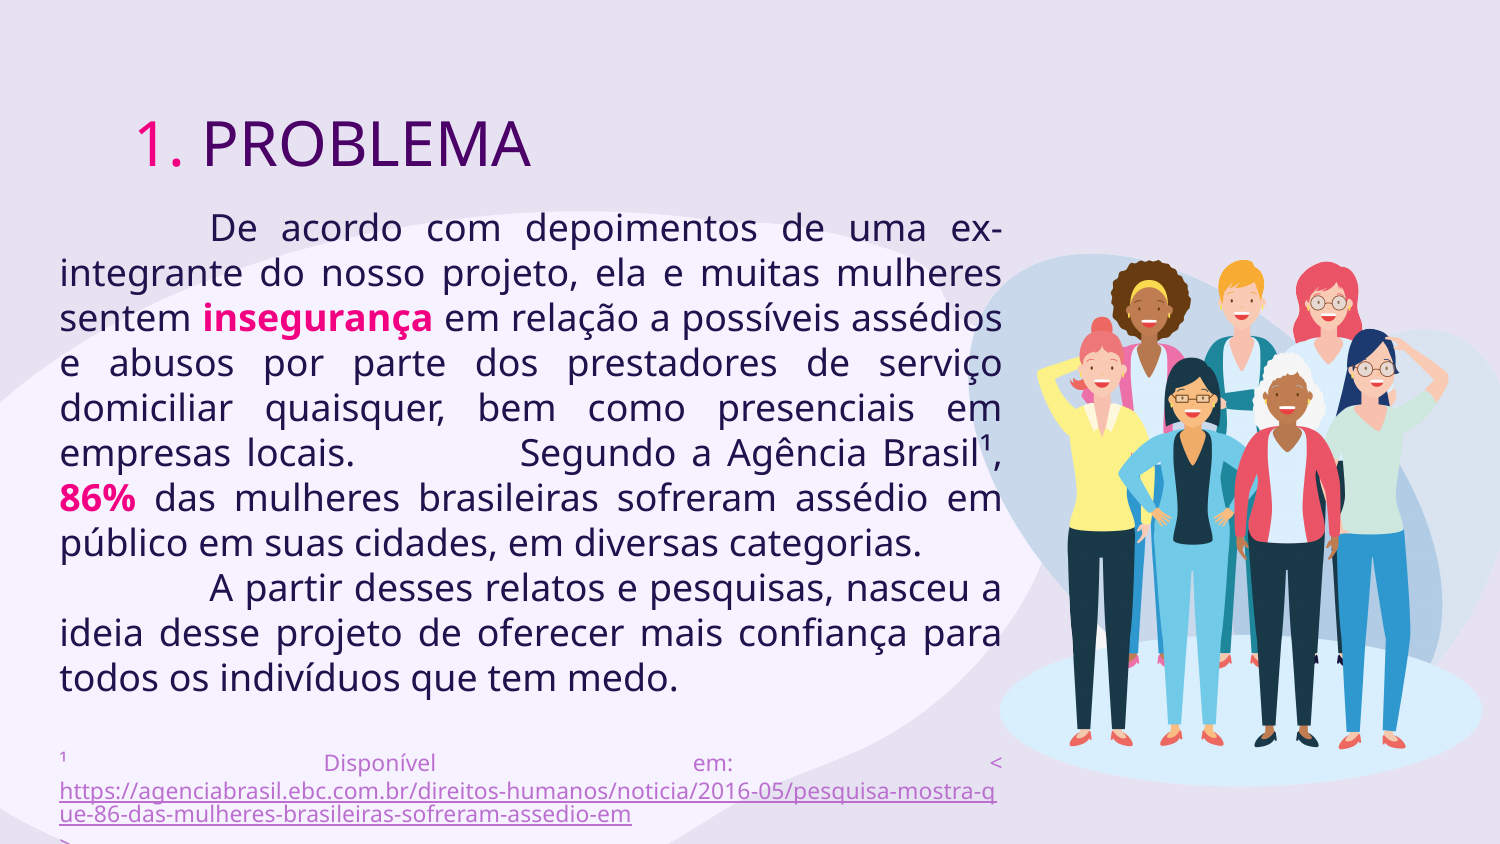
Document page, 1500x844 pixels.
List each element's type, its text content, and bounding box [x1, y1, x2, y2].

title 1. Problema [118, 88, 1382, 183]
picture [913, 188, 1500, 844]
list De acordo com depoimentos de uma ex-integrante do nosso projeto, ela e muitas mulheres sentem insegurança em relação a possíveis assédios e abusos por parte dos prestadores de serviço domiciliar quaisquer, bem como presenciais em empresas locais. Segundo a Agência Brasil¹, 86% das mulheres brasileiras sofreram assédio em público em suas cidades, em diversas categorias. A partir desses relatos e pesquisas, nasceu a ideia desse projeto de oferecer mais confiança para todos os indivíduos que tem medo. ¹ Disponível em: <https://agenciabrasil.ebc.com.br/direitos-humanos/noticia/2016-05/pesquisa-mostra-que-86-das-mulheres-brasileiras-sofreram-assedio-em> [44, 189, 911, 725]
